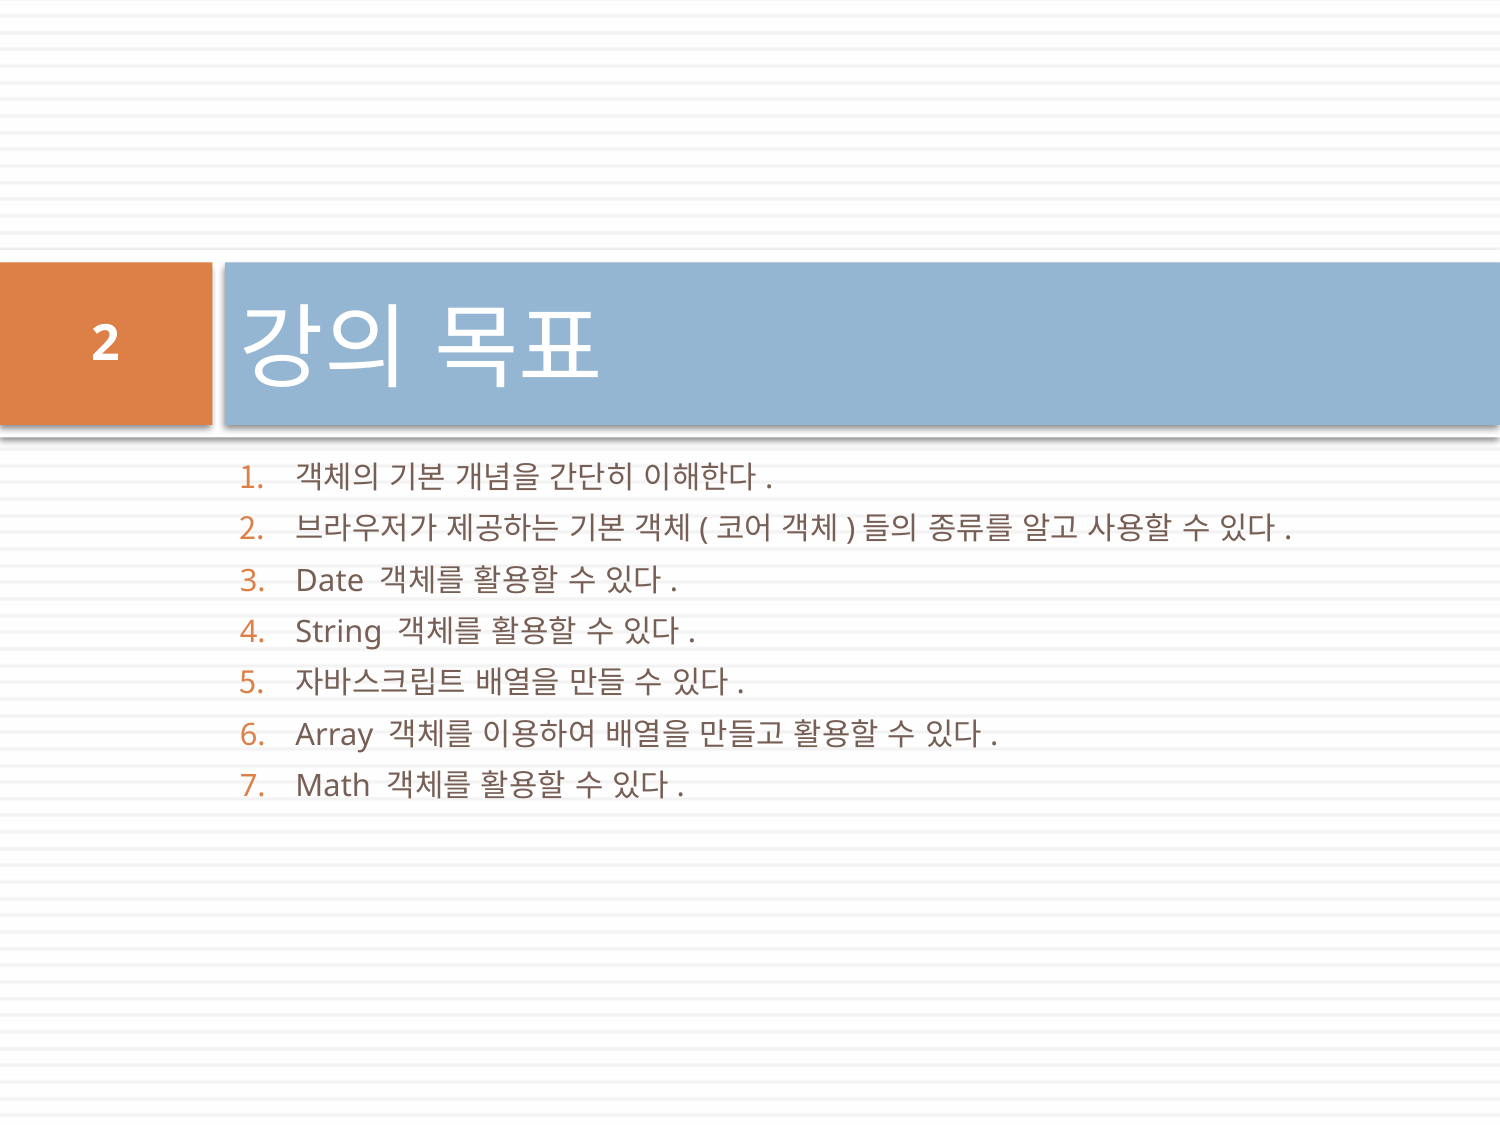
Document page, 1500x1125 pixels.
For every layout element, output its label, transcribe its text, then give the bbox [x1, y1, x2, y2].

list 객체의 기본 개념을 간단히 이해한다. 브라우저가 제공하는 기본 객체(코어 객체)들의 종류를 알고 사용할 수 있다. Date 객체를 활용할 수 있다. String 객체를 활용할 수 있다. 자바스크립트 배열을 만들 수 있다. Array 객체를 이용하여 배열을 만들고 활용할 수 있다. Math 객체를 활용할 수 있다. [225, 450, 1394, 811]
title 강의 목표 [225, 262, 1475, 425]
slide_number 2 [0, 287, 213, 403]
